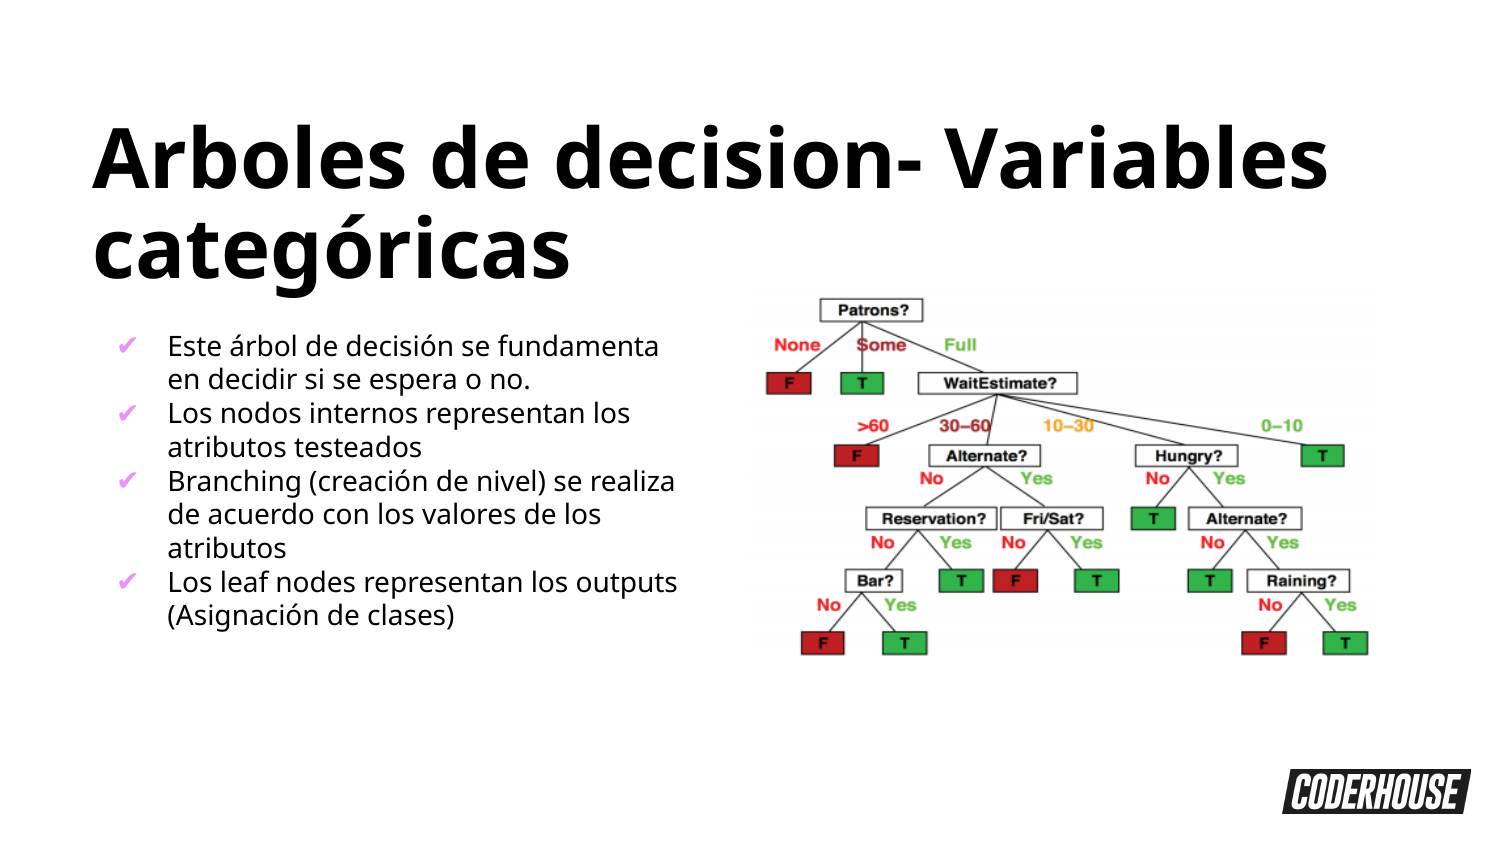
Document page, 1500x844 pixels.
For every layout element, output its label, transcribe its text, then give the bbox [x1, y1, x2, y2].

picture [720, 288, 1379, 676]
text_box Arboles de decision- Variables categóricas [77, 101, 1414, 312]
text_box Este árbol de decisión se fundamenta en decidir si se espera o no. Los nodos internos representan los atributos testeados Branching (creación de nivel) se realiza de acuerdo con los valores de los atributos Los leaf nodes representan los outputs (Asignación de clases) [77, 312, 707, 714]
picture [1281, 769, 1471, 814]
